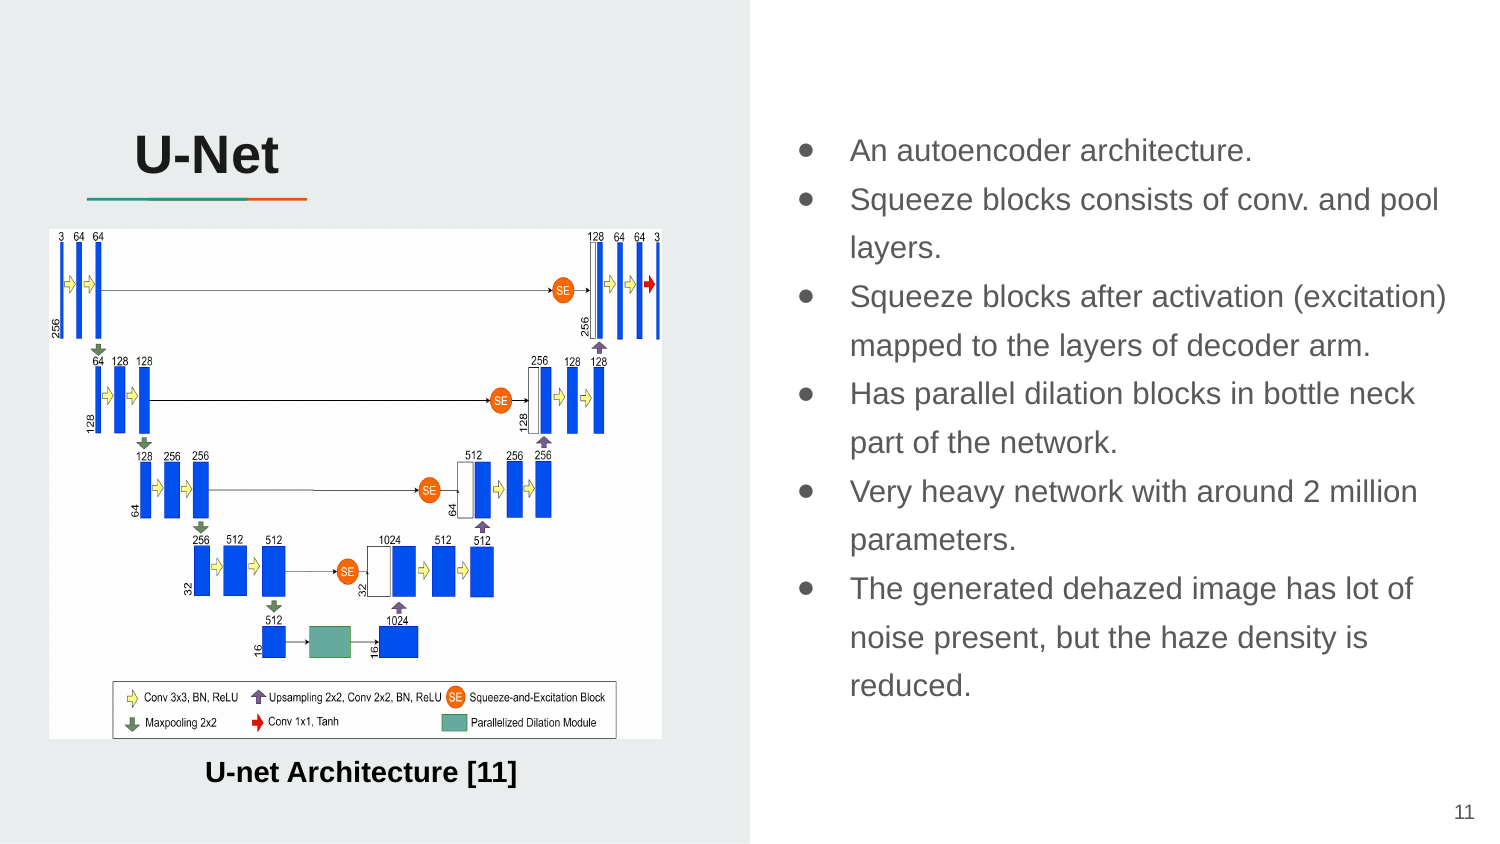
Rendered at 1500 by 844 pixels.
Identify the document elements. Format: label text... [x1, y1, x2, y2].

title U-Net [119, 104, 662, 229]
slide_number ‹#› [1400, 779, 1491, 844]
text_box U-net Architecture [11] [190, 748, 589, 804]
list An autoencoder architecture. Squeeze blocks consists of conv. and pool layers. Squeeze blocks after activation (excitation) mapped to the layers of decoder arm. Has parallel dilation blocks in bottle neck part of the network. Very heavy network with around 2 million parameters. The generated dehazed image has lot of noise present, but the haze density is reduced. [759, 104, 1482, 770]
picture [49, 229, 662, 739]
